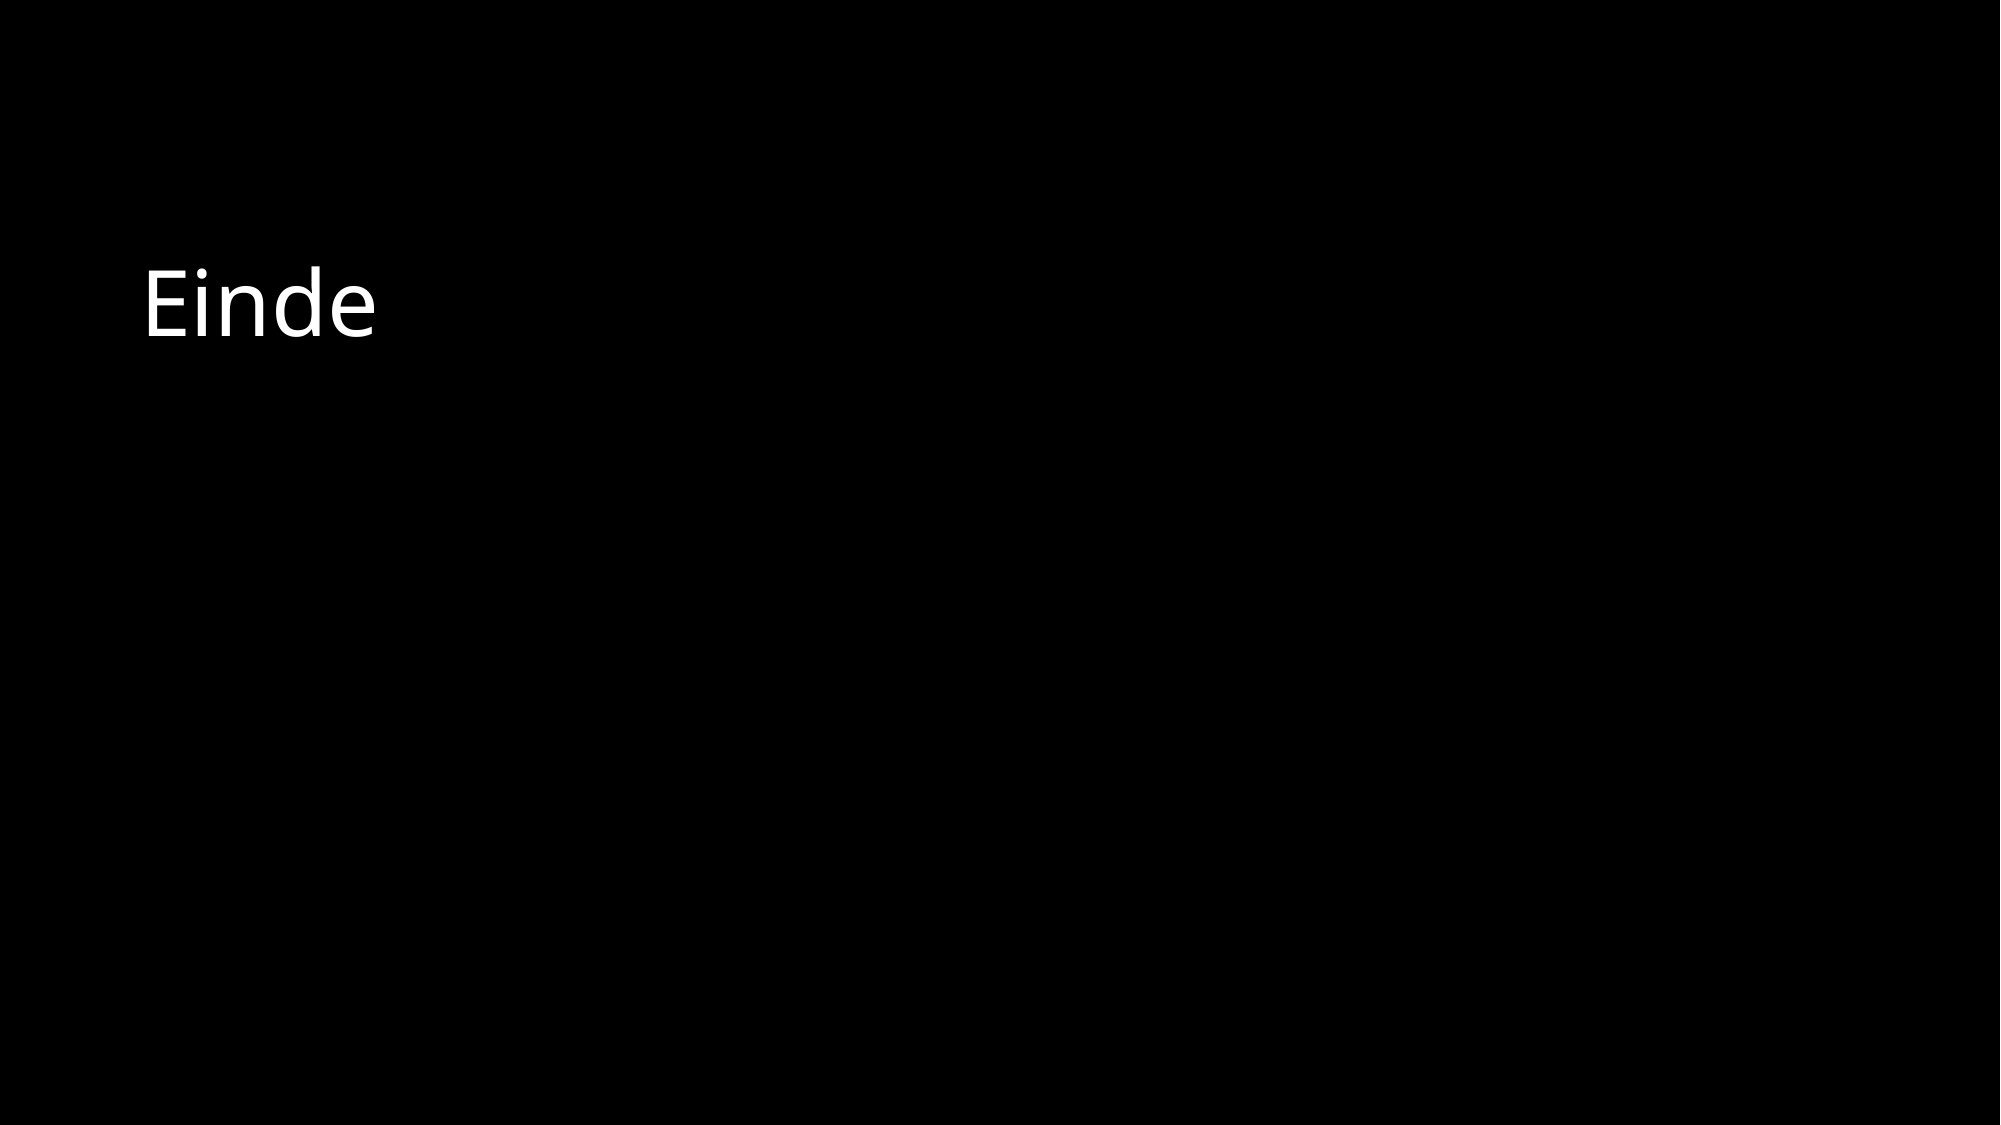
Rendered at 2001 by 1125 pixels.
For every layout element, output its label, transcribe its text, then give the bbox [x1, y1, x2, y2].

title Einde [125, 249, 1625, 458]
